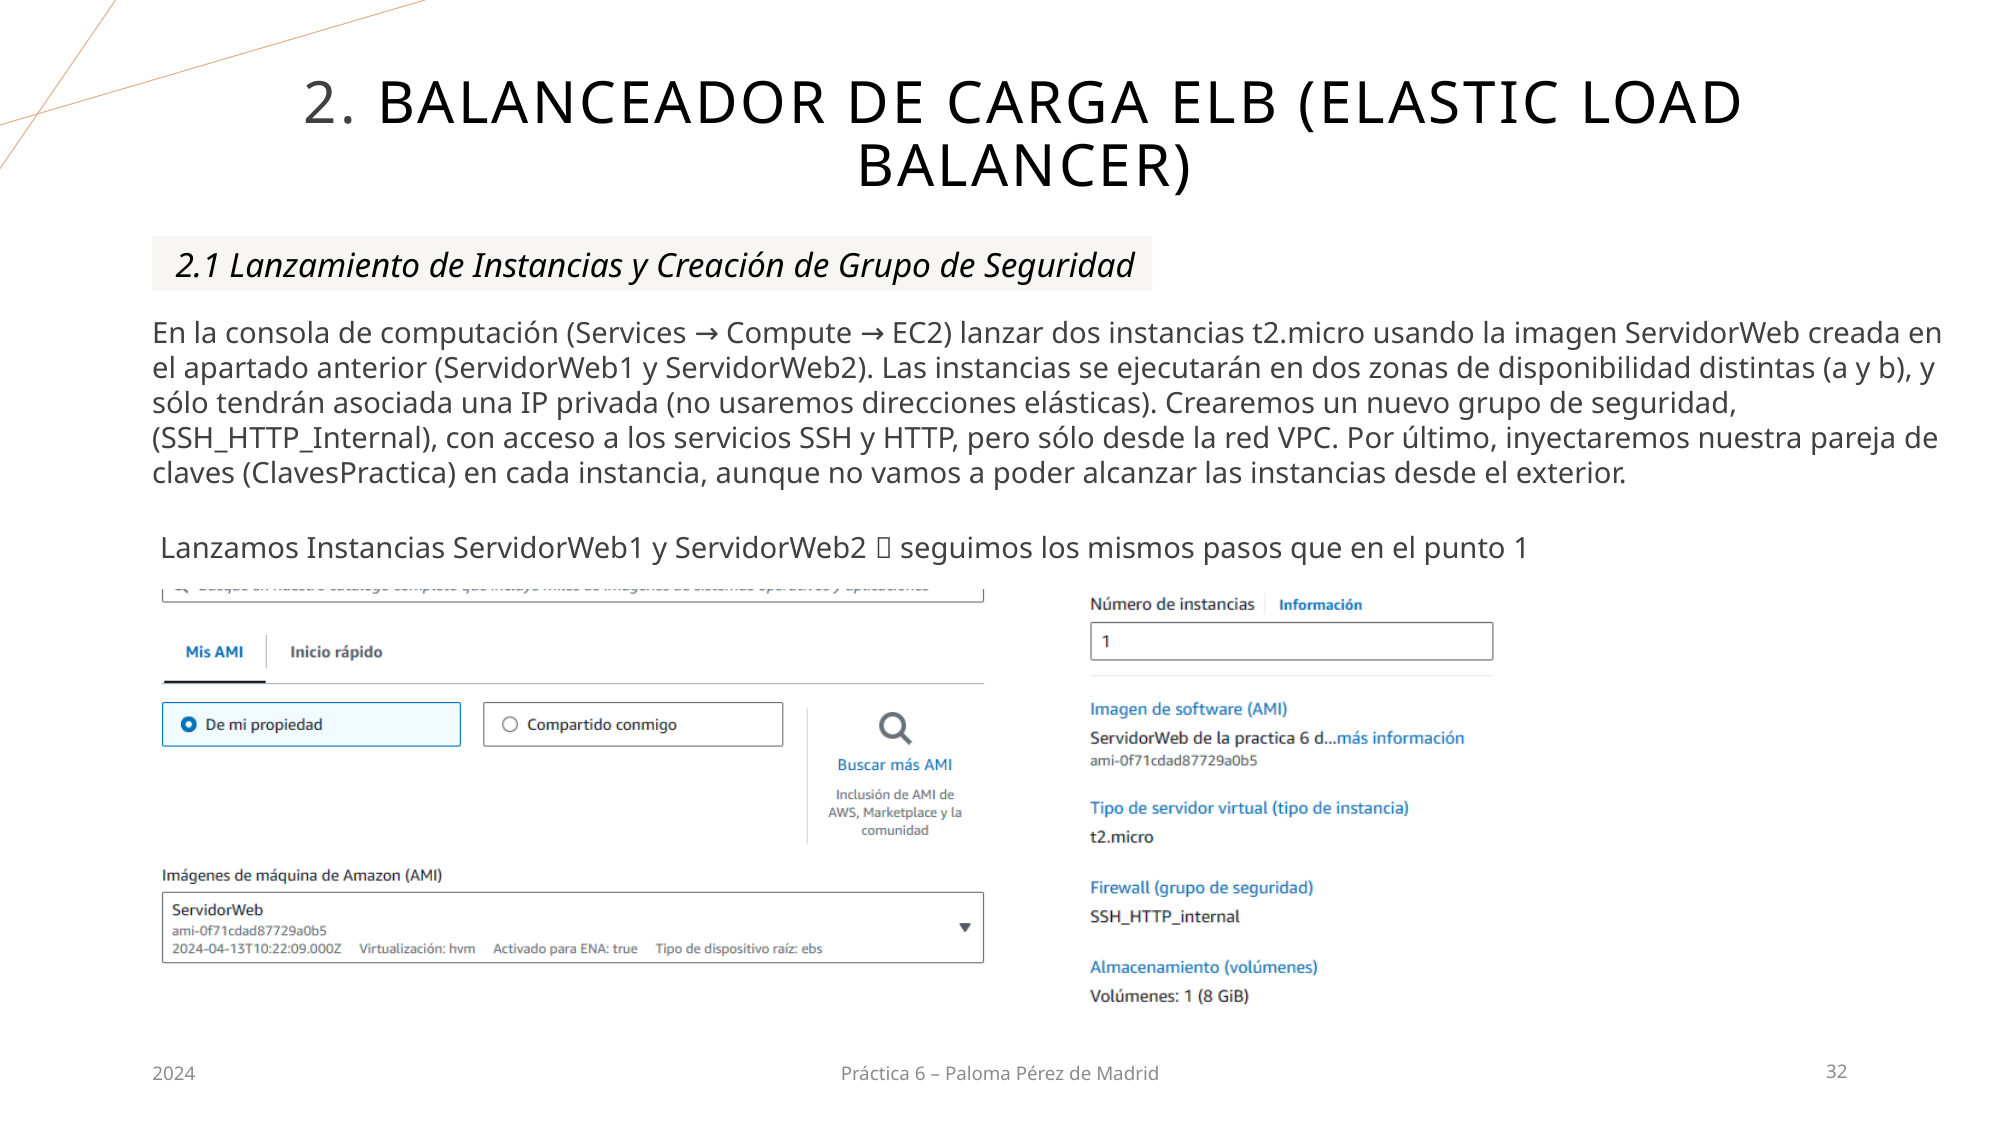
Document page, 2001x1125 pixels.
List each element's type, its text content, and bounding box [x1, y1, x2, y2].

text_box Lanzamos Instancias ServidorWeb1 y ServidorWeb2  seguimos los mismos pasos que en el punto 1 [145, 525, 1705, 618]
footer Práctica 6 – Paloma Pérez de Madrid [662, 1042, 1338, 1103]
text_box 2.1 Lanzamiento de Instancias y Creación de Grupo de Seguridad [152, 236, 1153, 292]
slide_number 2024 [137, 1042, 588, 1103]
title 2. Balanceador de Carga ELB (Elastic Load Balancer) [112, 62, 1940, 280]
picture [152, 589, 1002, 989]
slide_number 32 [1412, 1042, 1863, 1103]
picture [1076, 581, 1496, 1008]
